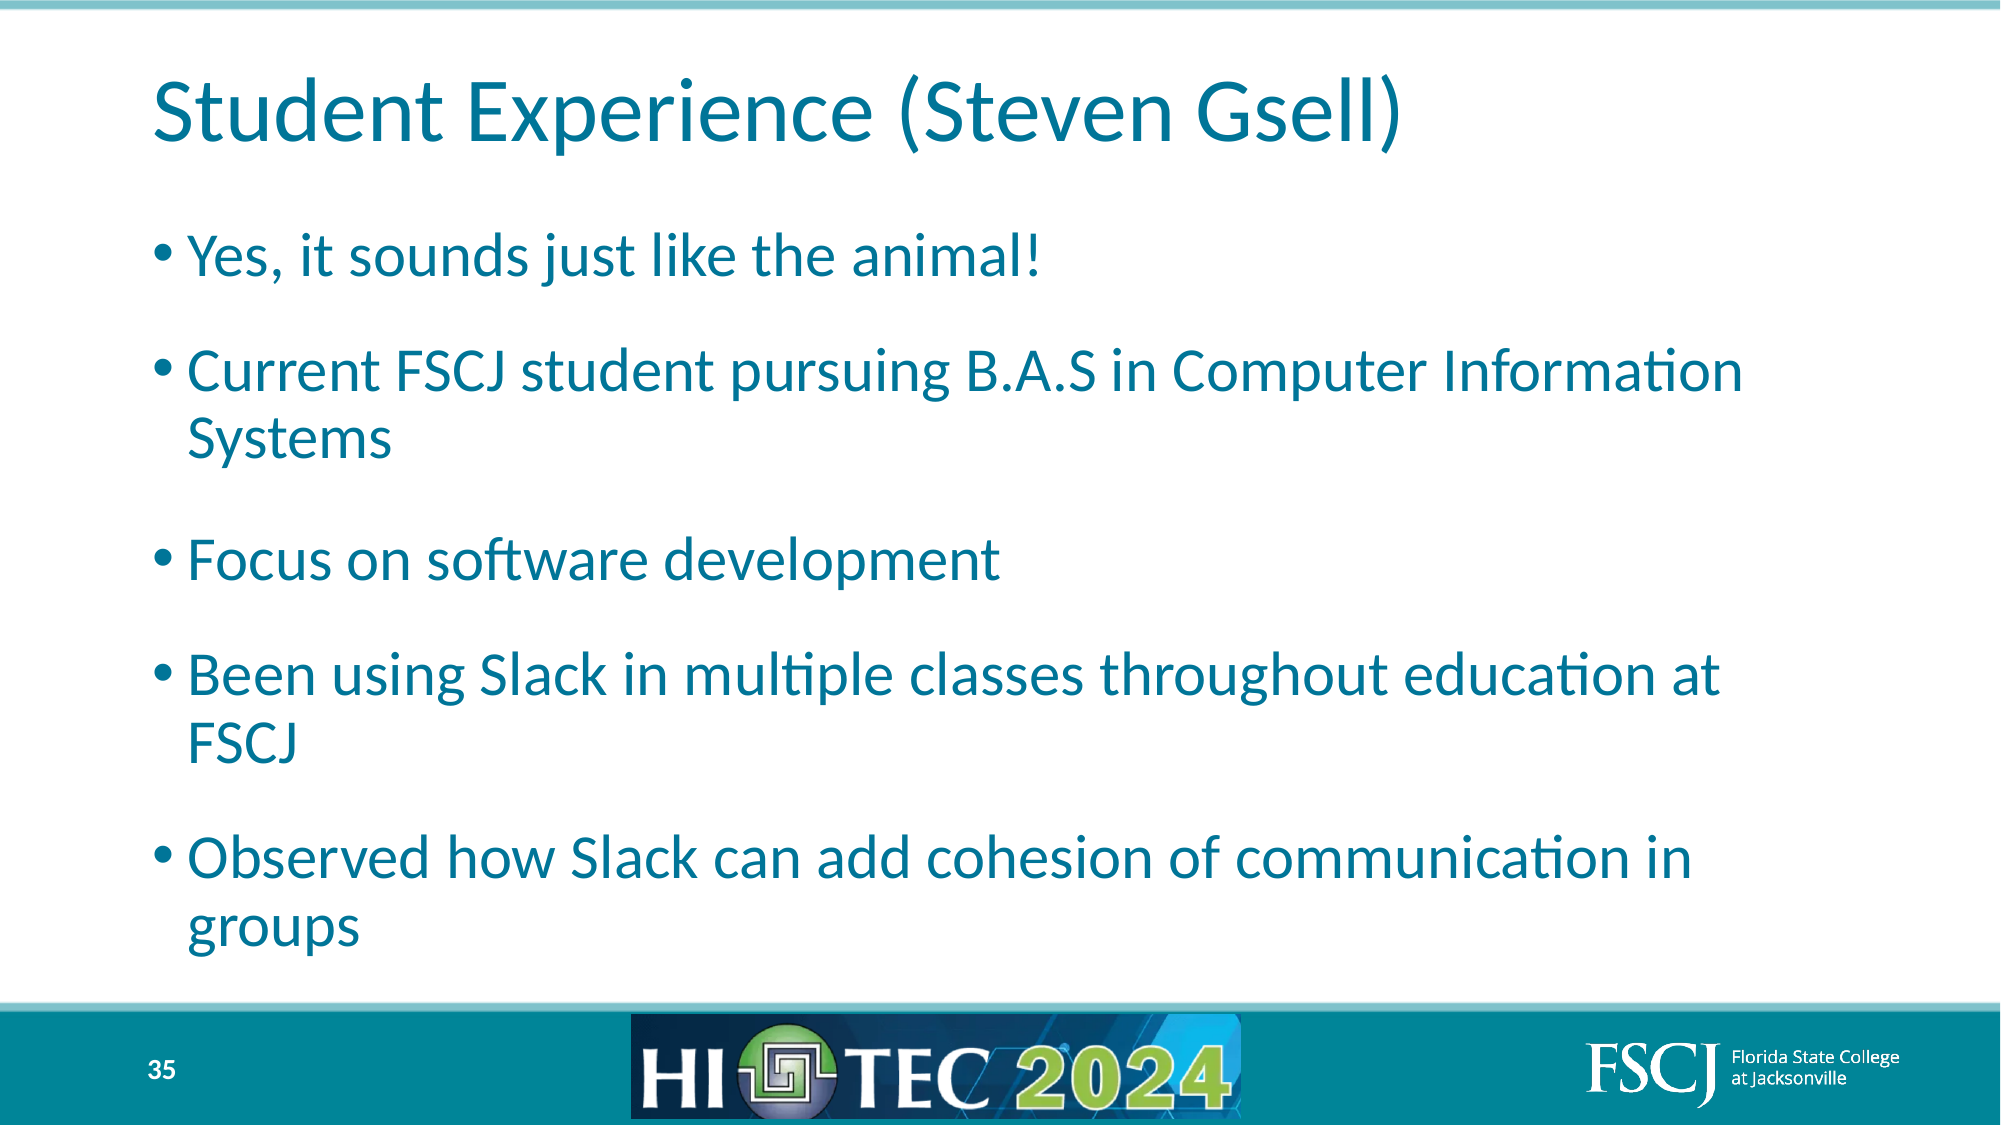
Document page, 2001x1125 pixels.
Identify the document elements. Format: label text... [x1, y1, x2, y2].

picture [0, 0, 2001, 1125]
title Student Experience (Steven Gsell) [137, 47, 1863, 176]
list Yes, it sounds just like the animal! Current FSCJ student pursuing B.A.S in Computer Information Systems Focus on software development Been using Slack in multiple classes throughout education at FSCJ Observed how Slack can add cohesion of communication in groups [137, 214, 1863, 972]
